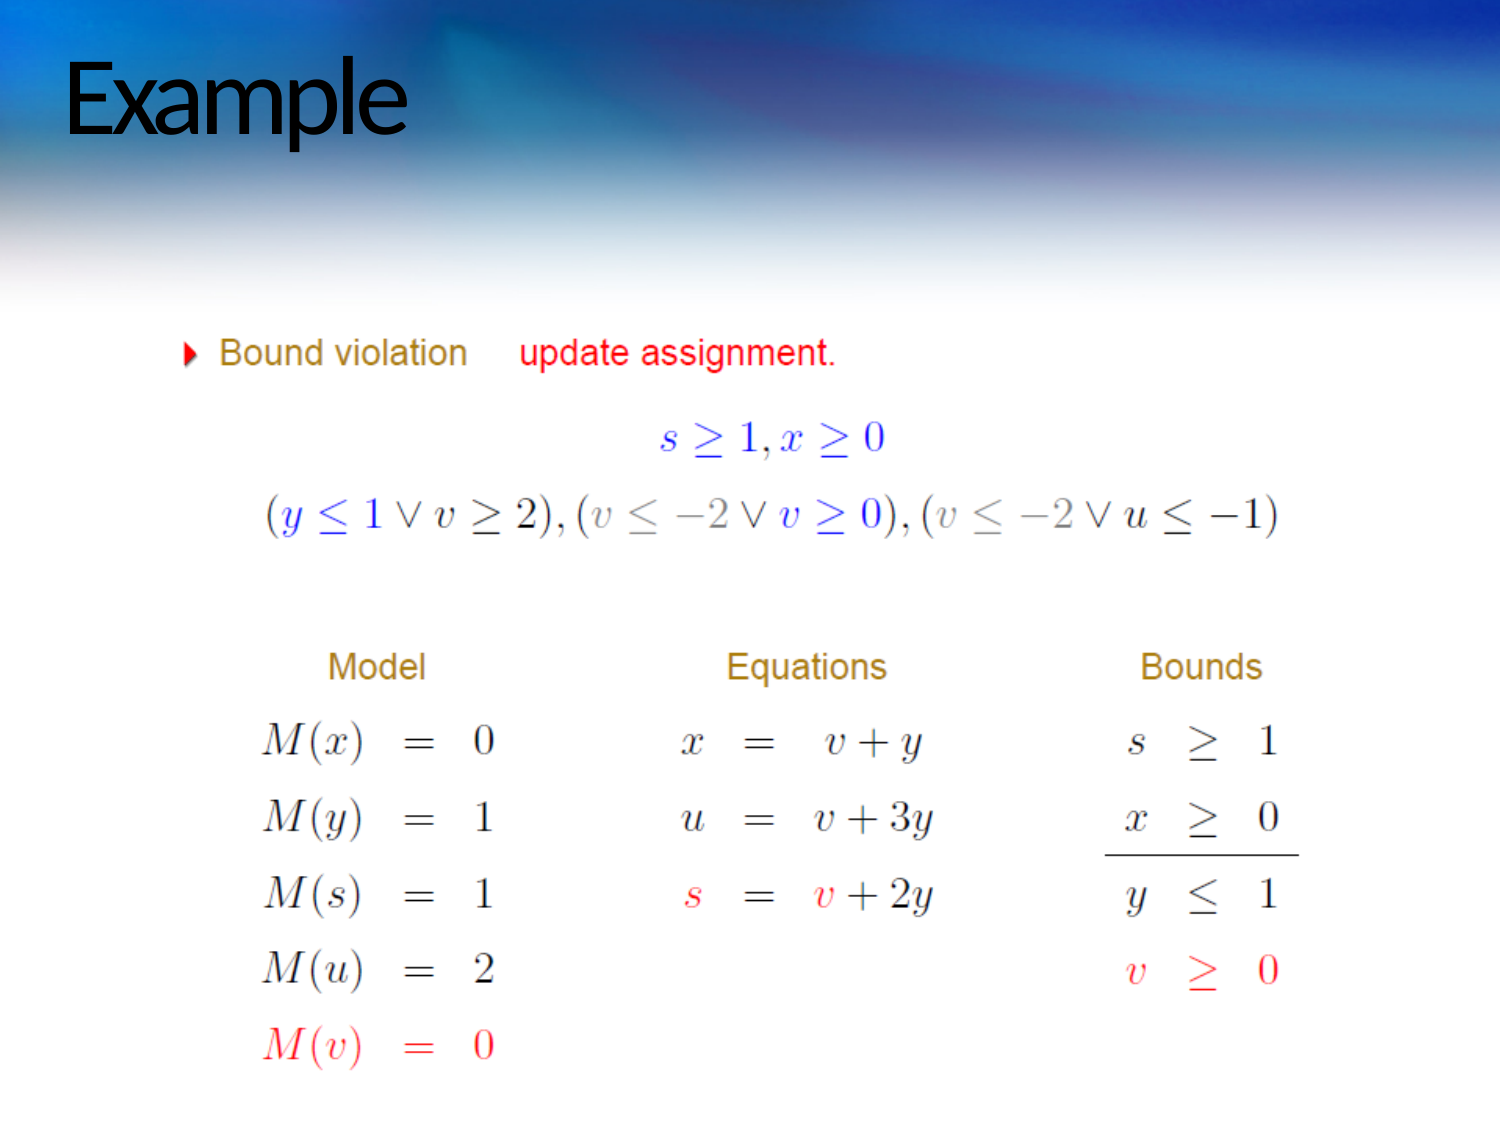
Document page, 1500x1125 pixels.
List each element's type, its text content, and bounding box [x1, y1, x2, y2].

picture [0, 0, 1500, 1125]
title Example [62, 37, 1438, 161]
